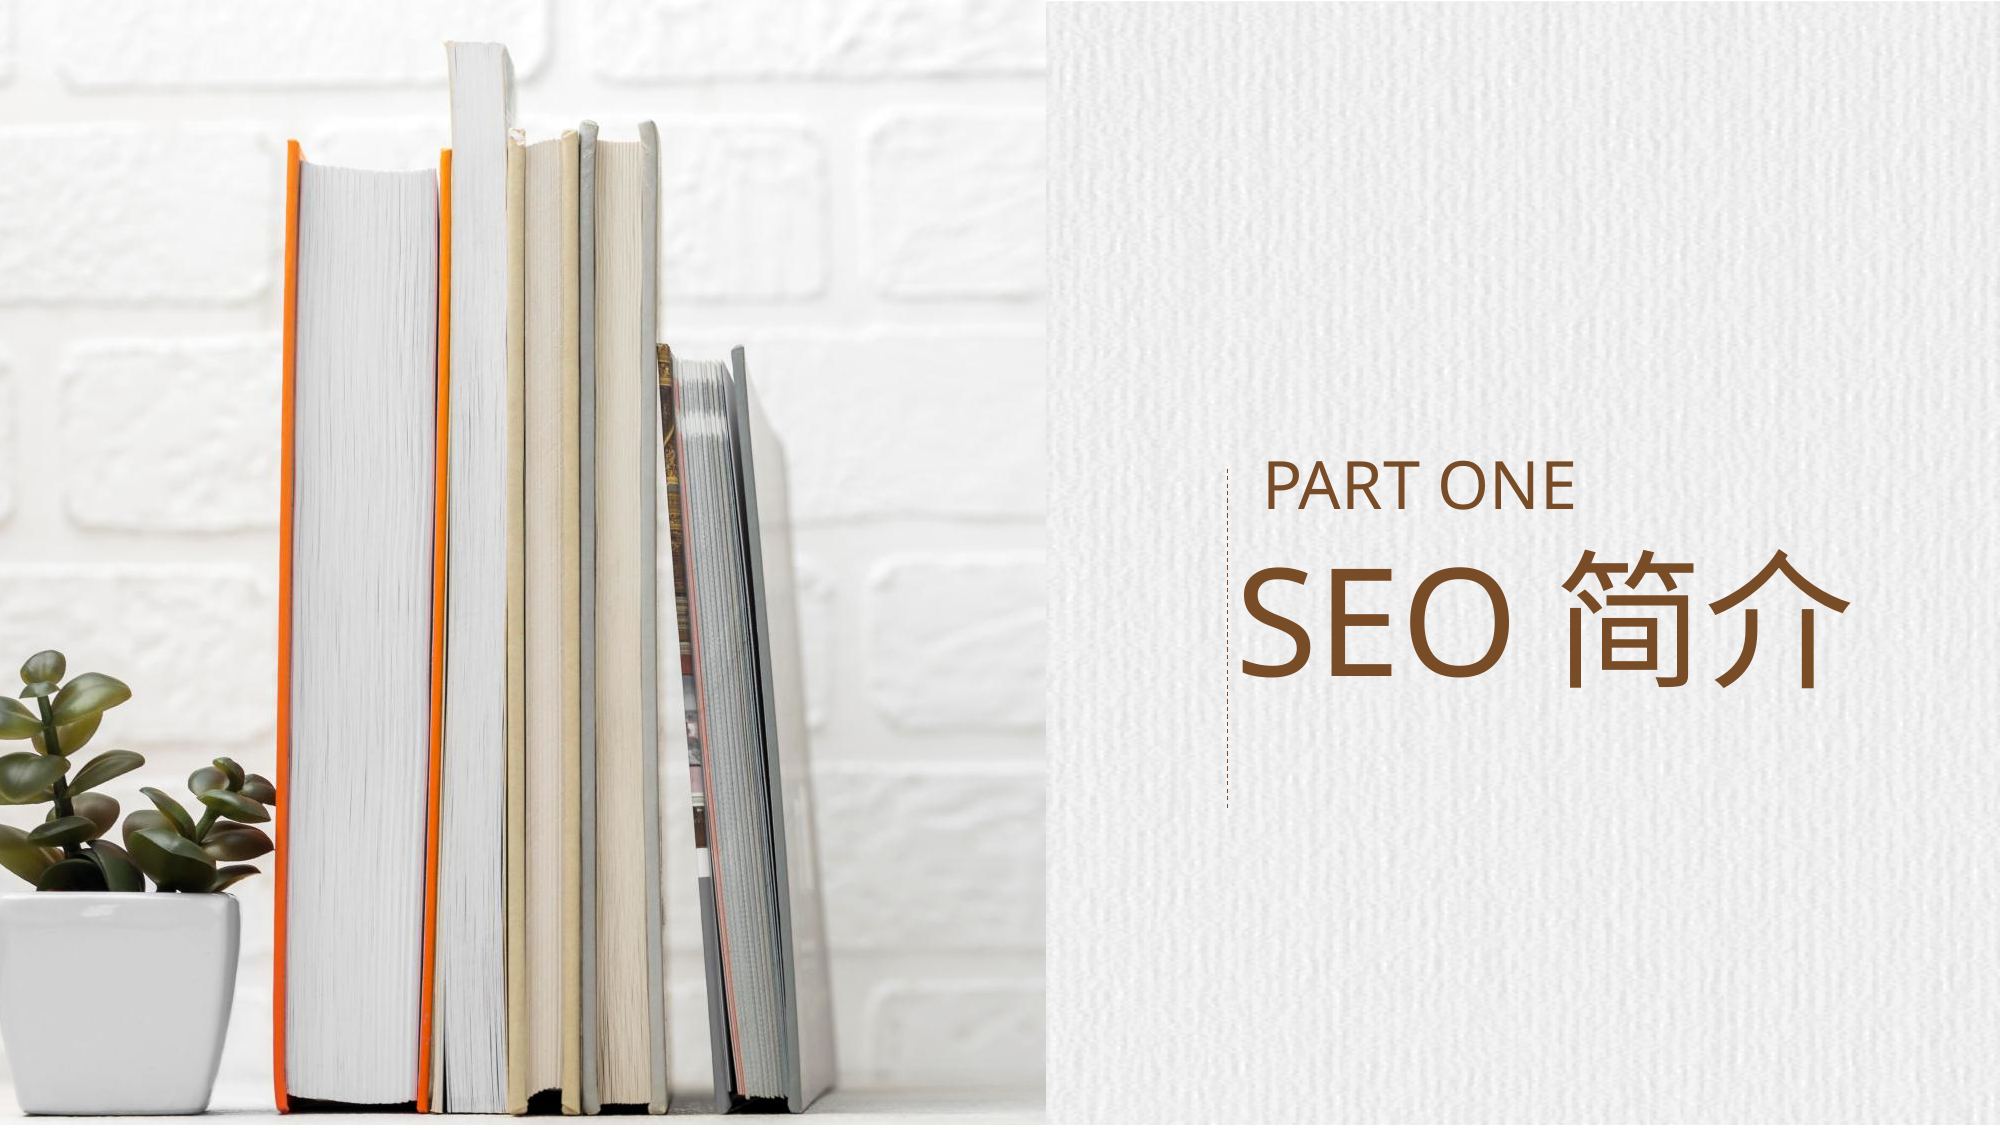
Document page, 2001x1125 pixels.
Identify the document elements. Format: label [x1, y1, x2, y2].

picture [0, 0, 2000, 1125]
text_box [1231, 435, 1942, 769]
